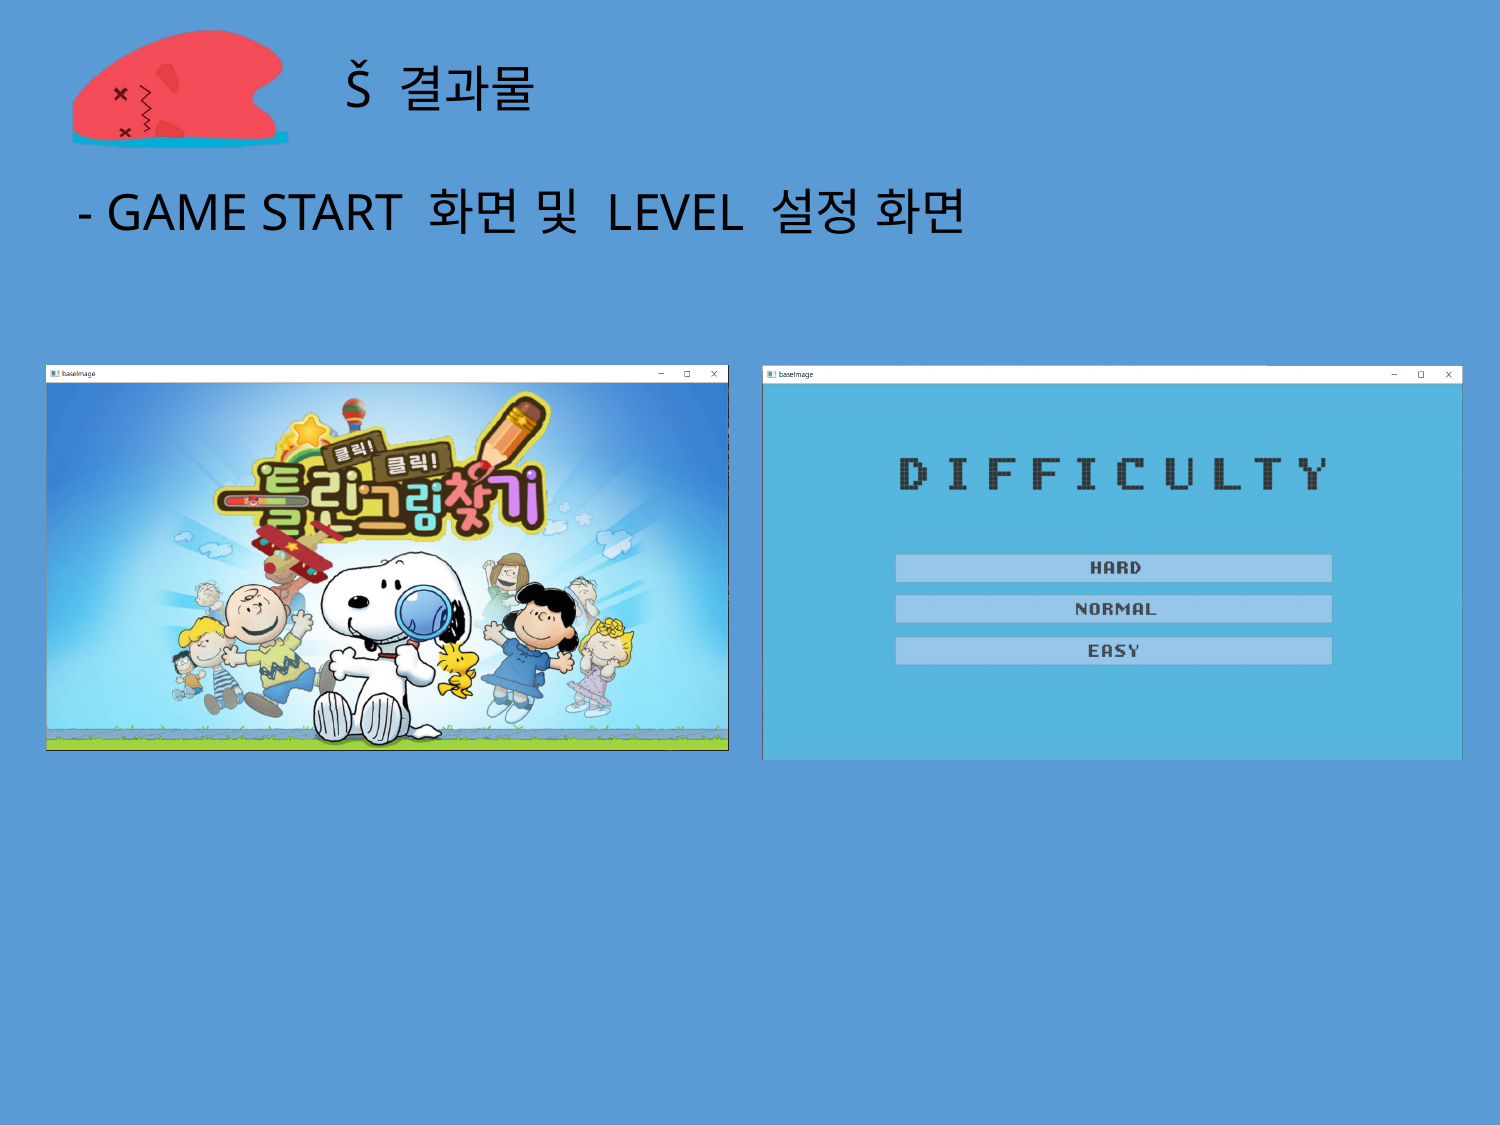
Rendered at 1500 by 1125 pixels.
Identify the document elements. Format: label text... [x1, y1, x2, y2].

text_box Š 결과물 [328, 49, 552, 125]
picture [46, 8, 315, 189]
picture [46, 365, 729, 751]
text_box - GAME START 화면 및 LEVEL 설정 화면 [63, 173, 1454, 249]
picture [762, 365, 1463, 760]
